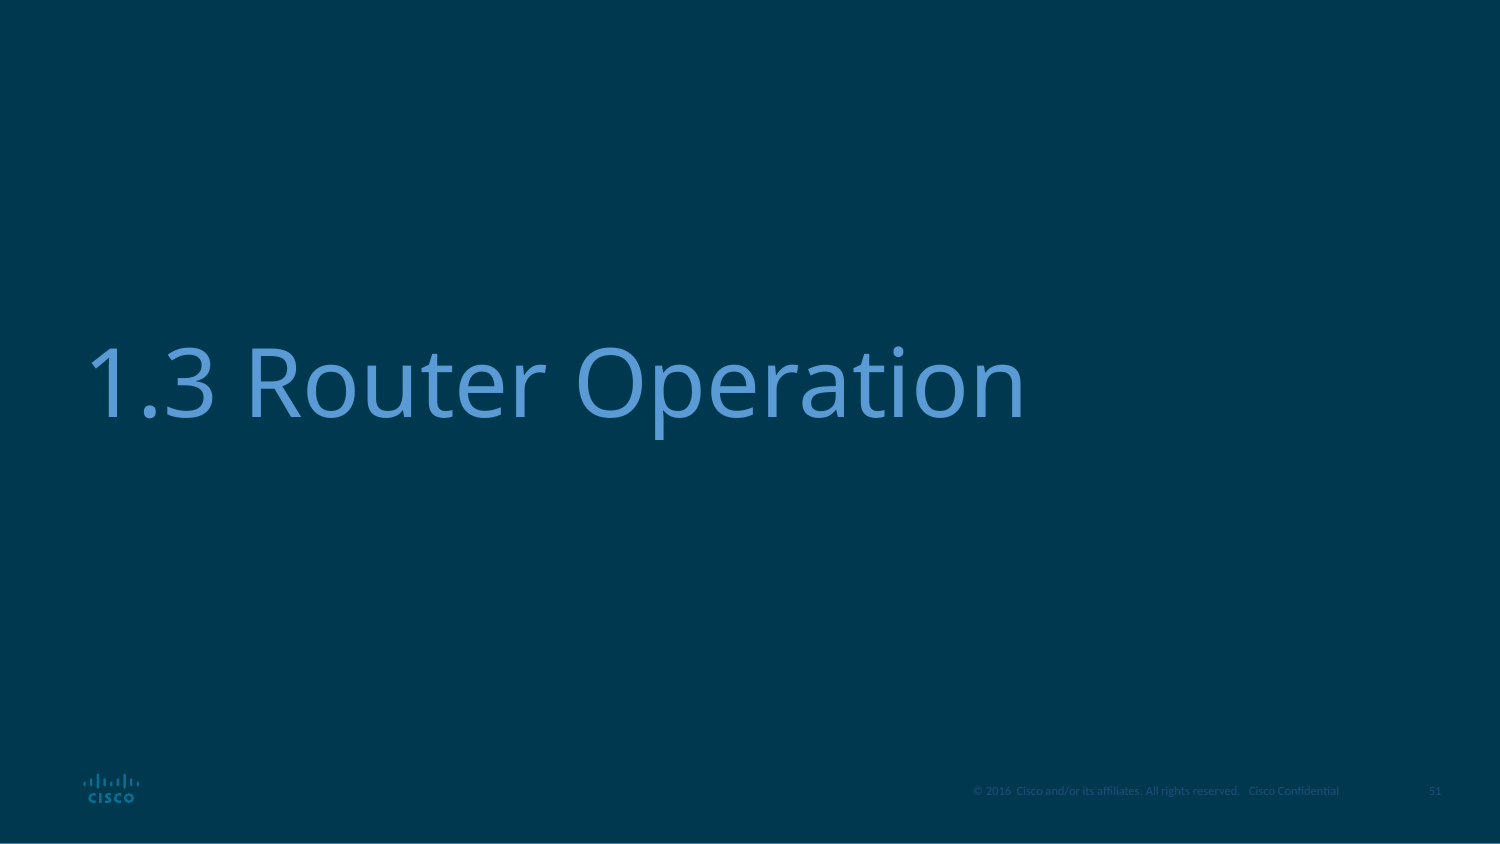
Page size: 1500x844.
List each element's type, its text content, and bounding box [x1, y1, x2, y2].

title 1.3 Router Operation [68, 150, 1414, 446]
